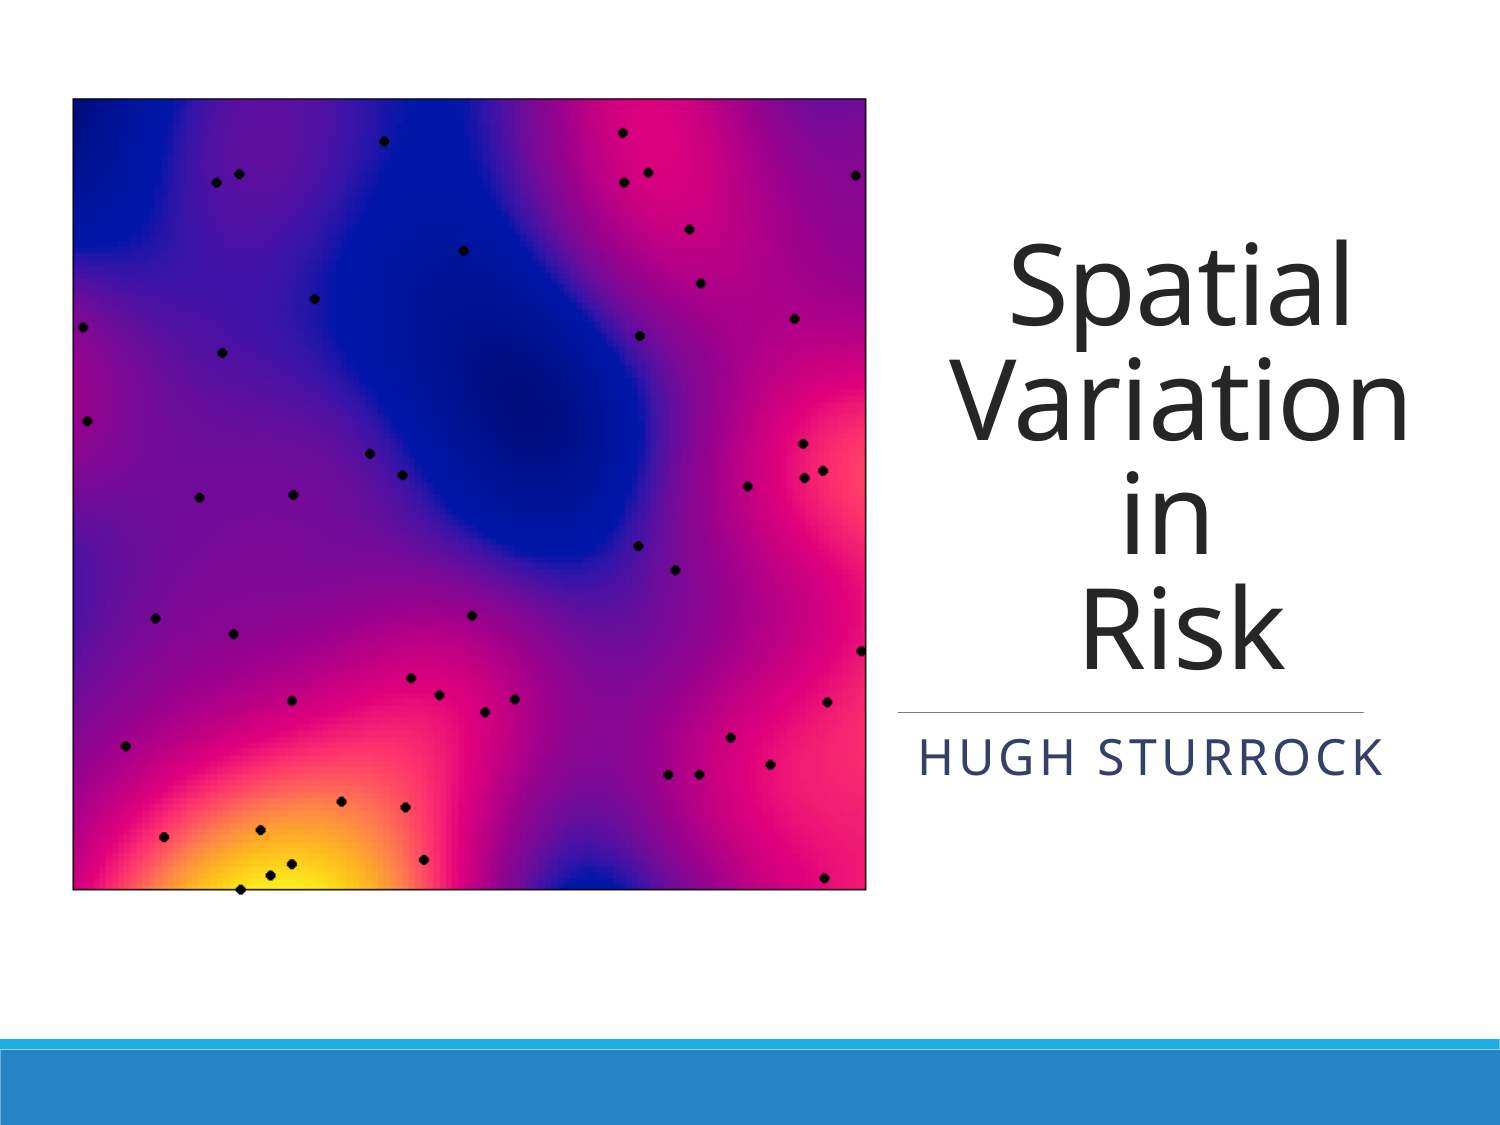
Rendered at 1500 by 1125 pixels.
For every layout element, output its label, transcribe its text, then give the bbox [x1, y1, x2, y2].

title Spatial Variation in Risk [908, 500, 1475, 700]
subtitle Hugh SturrocK [887, 725, 1413, 1013]
picture [31, 56, 899, 926]
